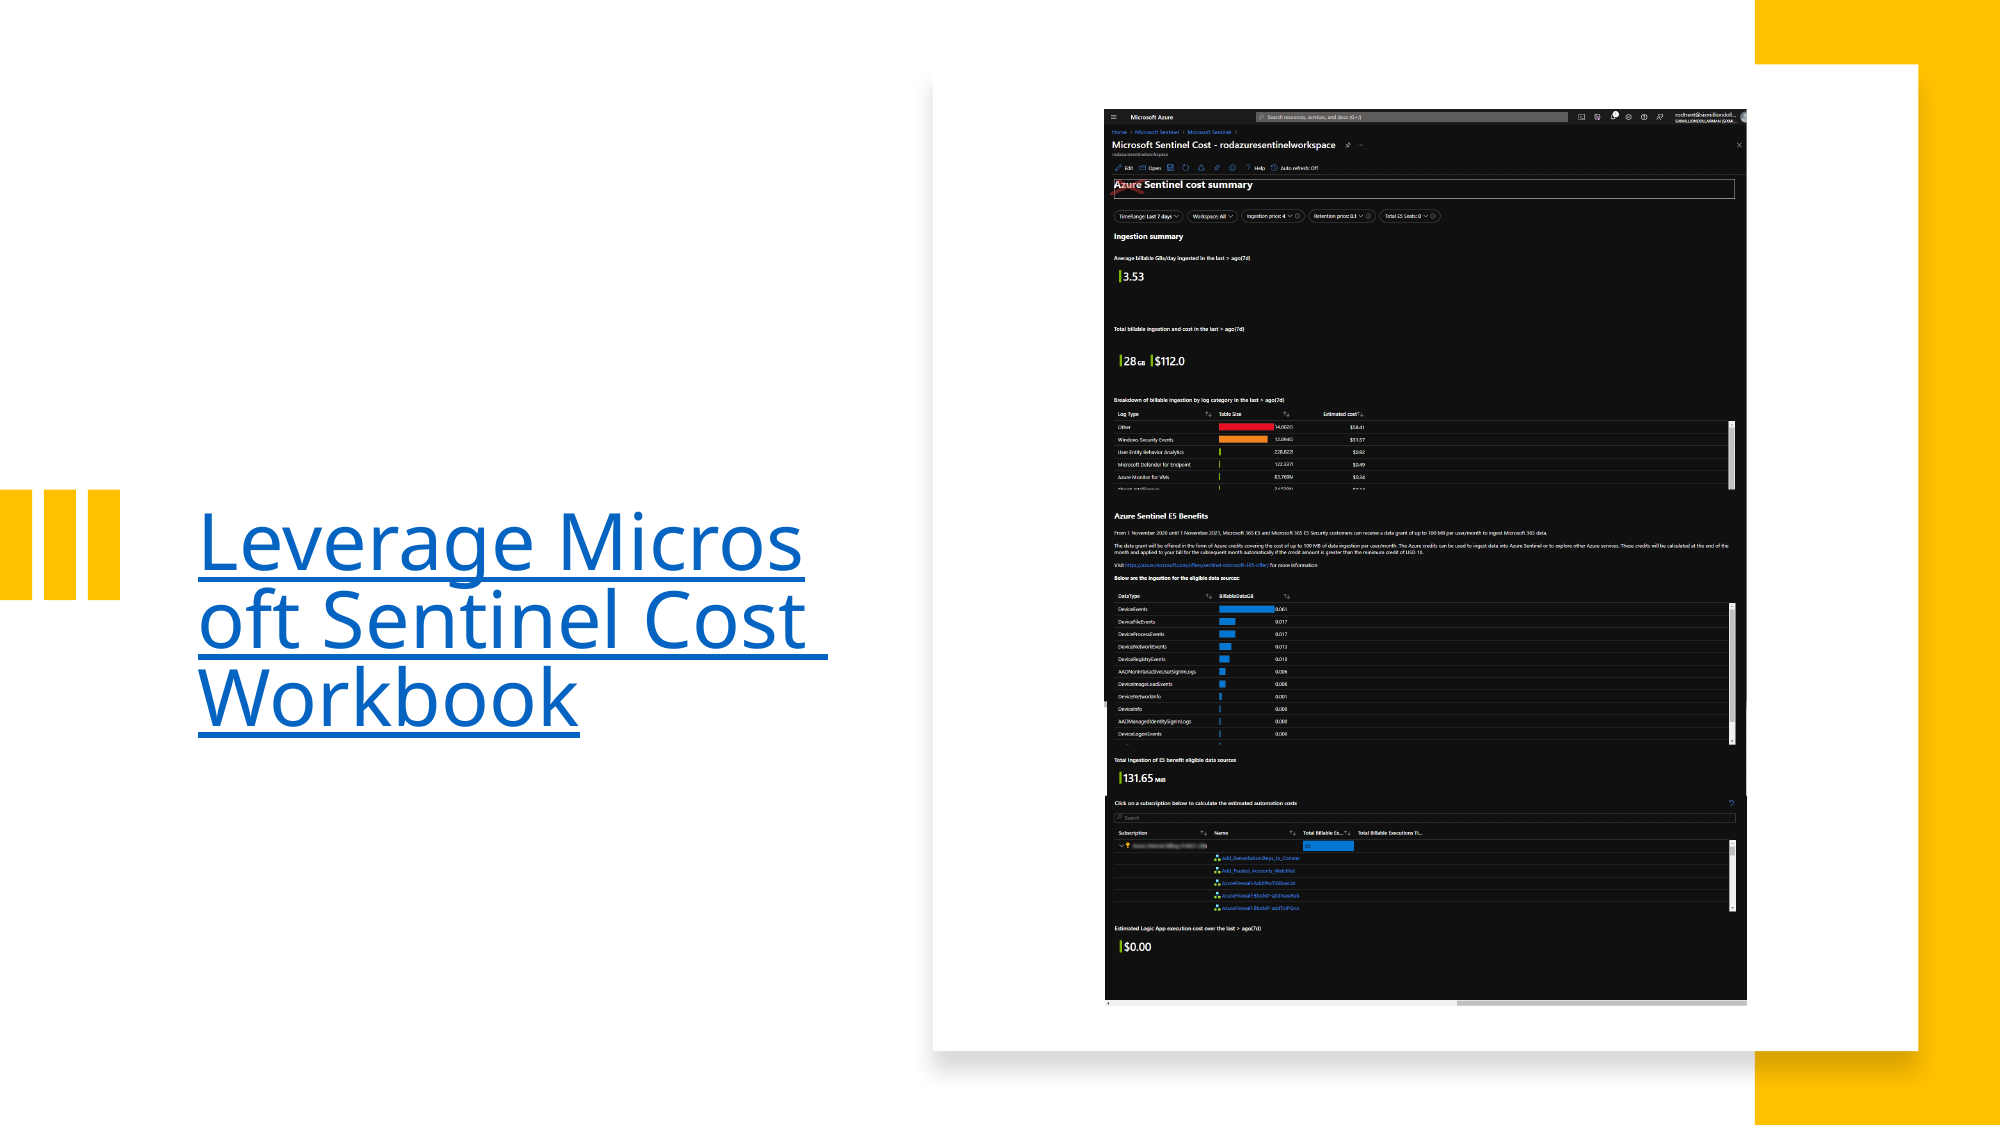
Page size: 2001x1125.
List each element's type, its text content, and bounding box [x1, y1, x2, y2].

text_box [1754, 0, 2000, 1125]
title Leverage Microsoft Sentinel Cost Workbook [182, 485, 845, 878]
picture [1104, 109, 1747, 1006]
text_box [0, 489, 120, 601]
text_box [0, 0, 1754, 1125]
text_box [932, 63, 1919, 1052]
